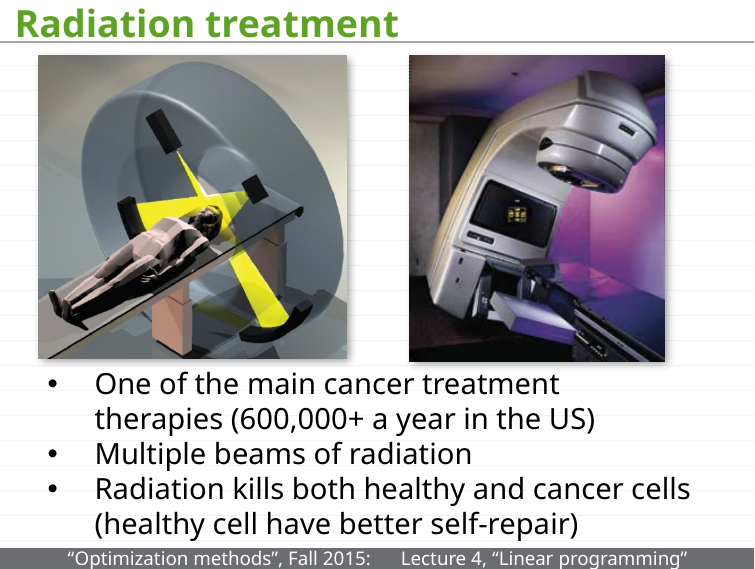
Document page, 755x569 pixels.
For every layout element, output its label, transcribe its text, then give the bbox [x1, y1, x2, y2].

picture [38, 55, 347, 359]
title Radiation treatment [14, 0, 755, 38]
picture [409, 55, 665, 362]
text_box One of the main cancer treatment therapies (600,000+ a year in the US) Multiple beams of radiation Radiation kills both healthy and cancer cells (healthy cell have better self-repair) [33, 358, 710, 548]
